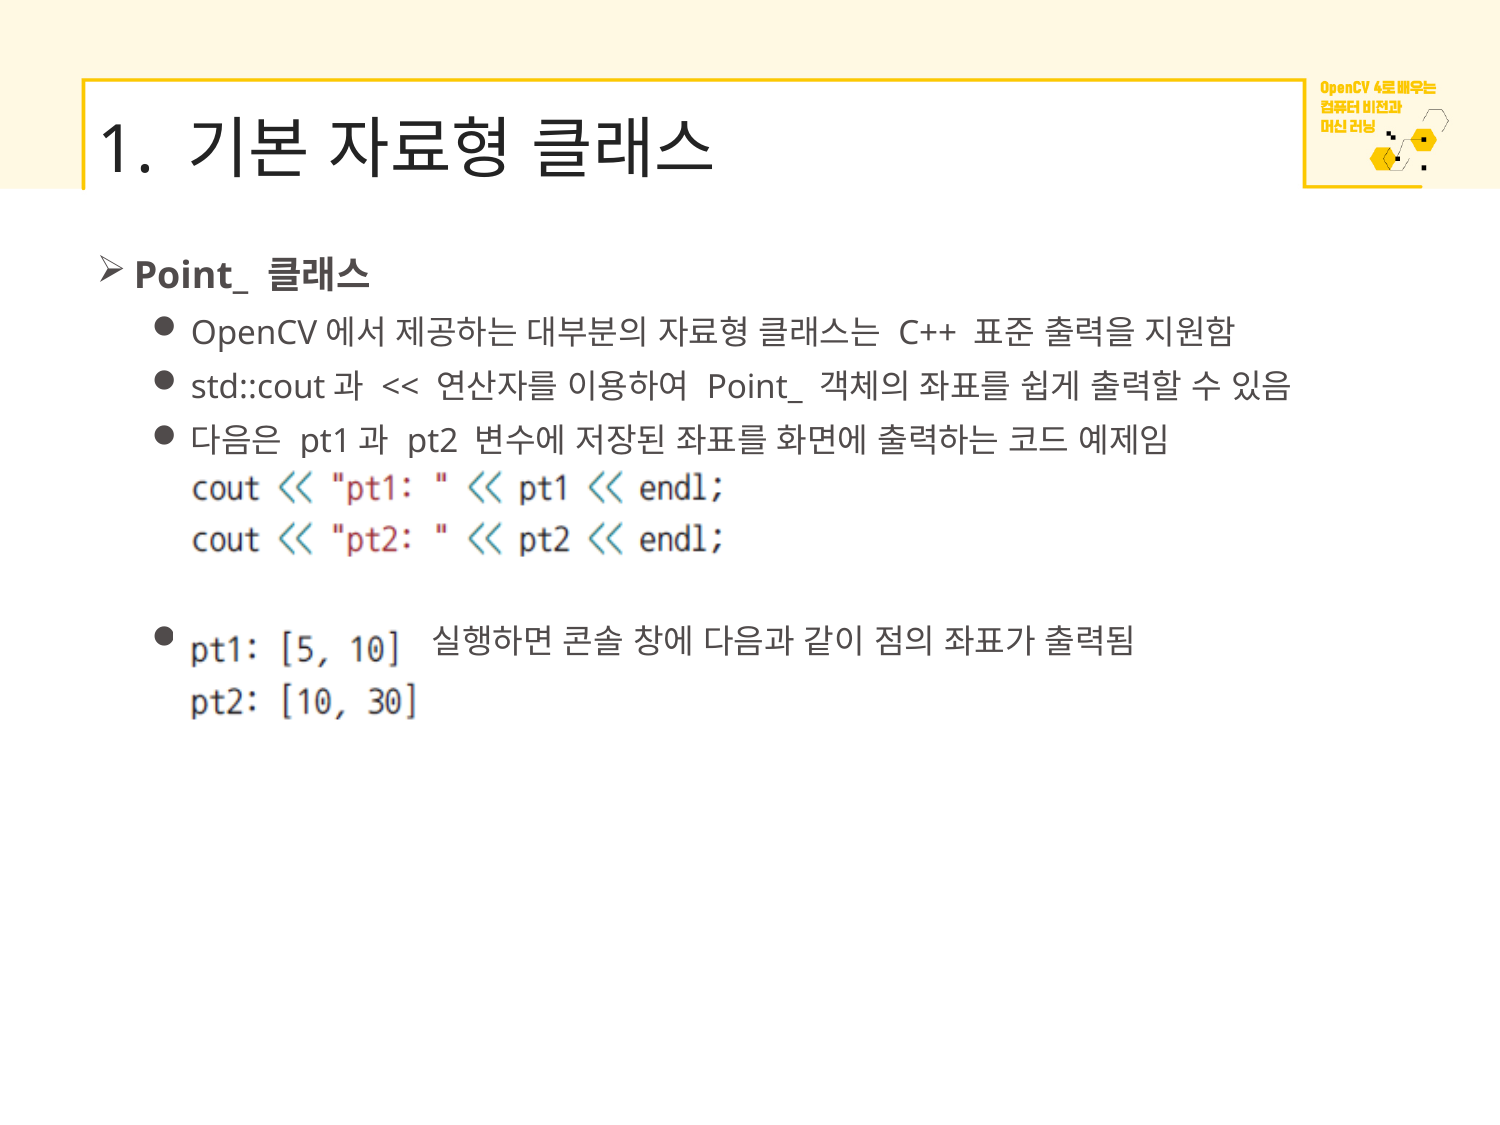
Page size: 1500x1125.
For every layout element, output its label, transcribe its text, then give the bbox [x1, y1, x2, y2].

picture [0, 0, 1500, 1125]
list Point_ 클래스 OpenCV에서 제공하는 대부분의 자료형 클래스는 C++ 표준 출력을 지원함 std::cout과 << 연산자를 이용하여 Point_ 객체의 좌표를 쉽게 출력할 수 있음 다음은 pt1과 pt2 변수에 저장된 좌표를 화면에 출력하는 코드 예제임 실제로 이 코드를 실행하면 콘솔 창에 다음과 같이 점의 좌표가 출력됨 [81, 239, 1412, 1054]
title 1. 기본 자료형 클래스 [82, 61, 1413, 193]
